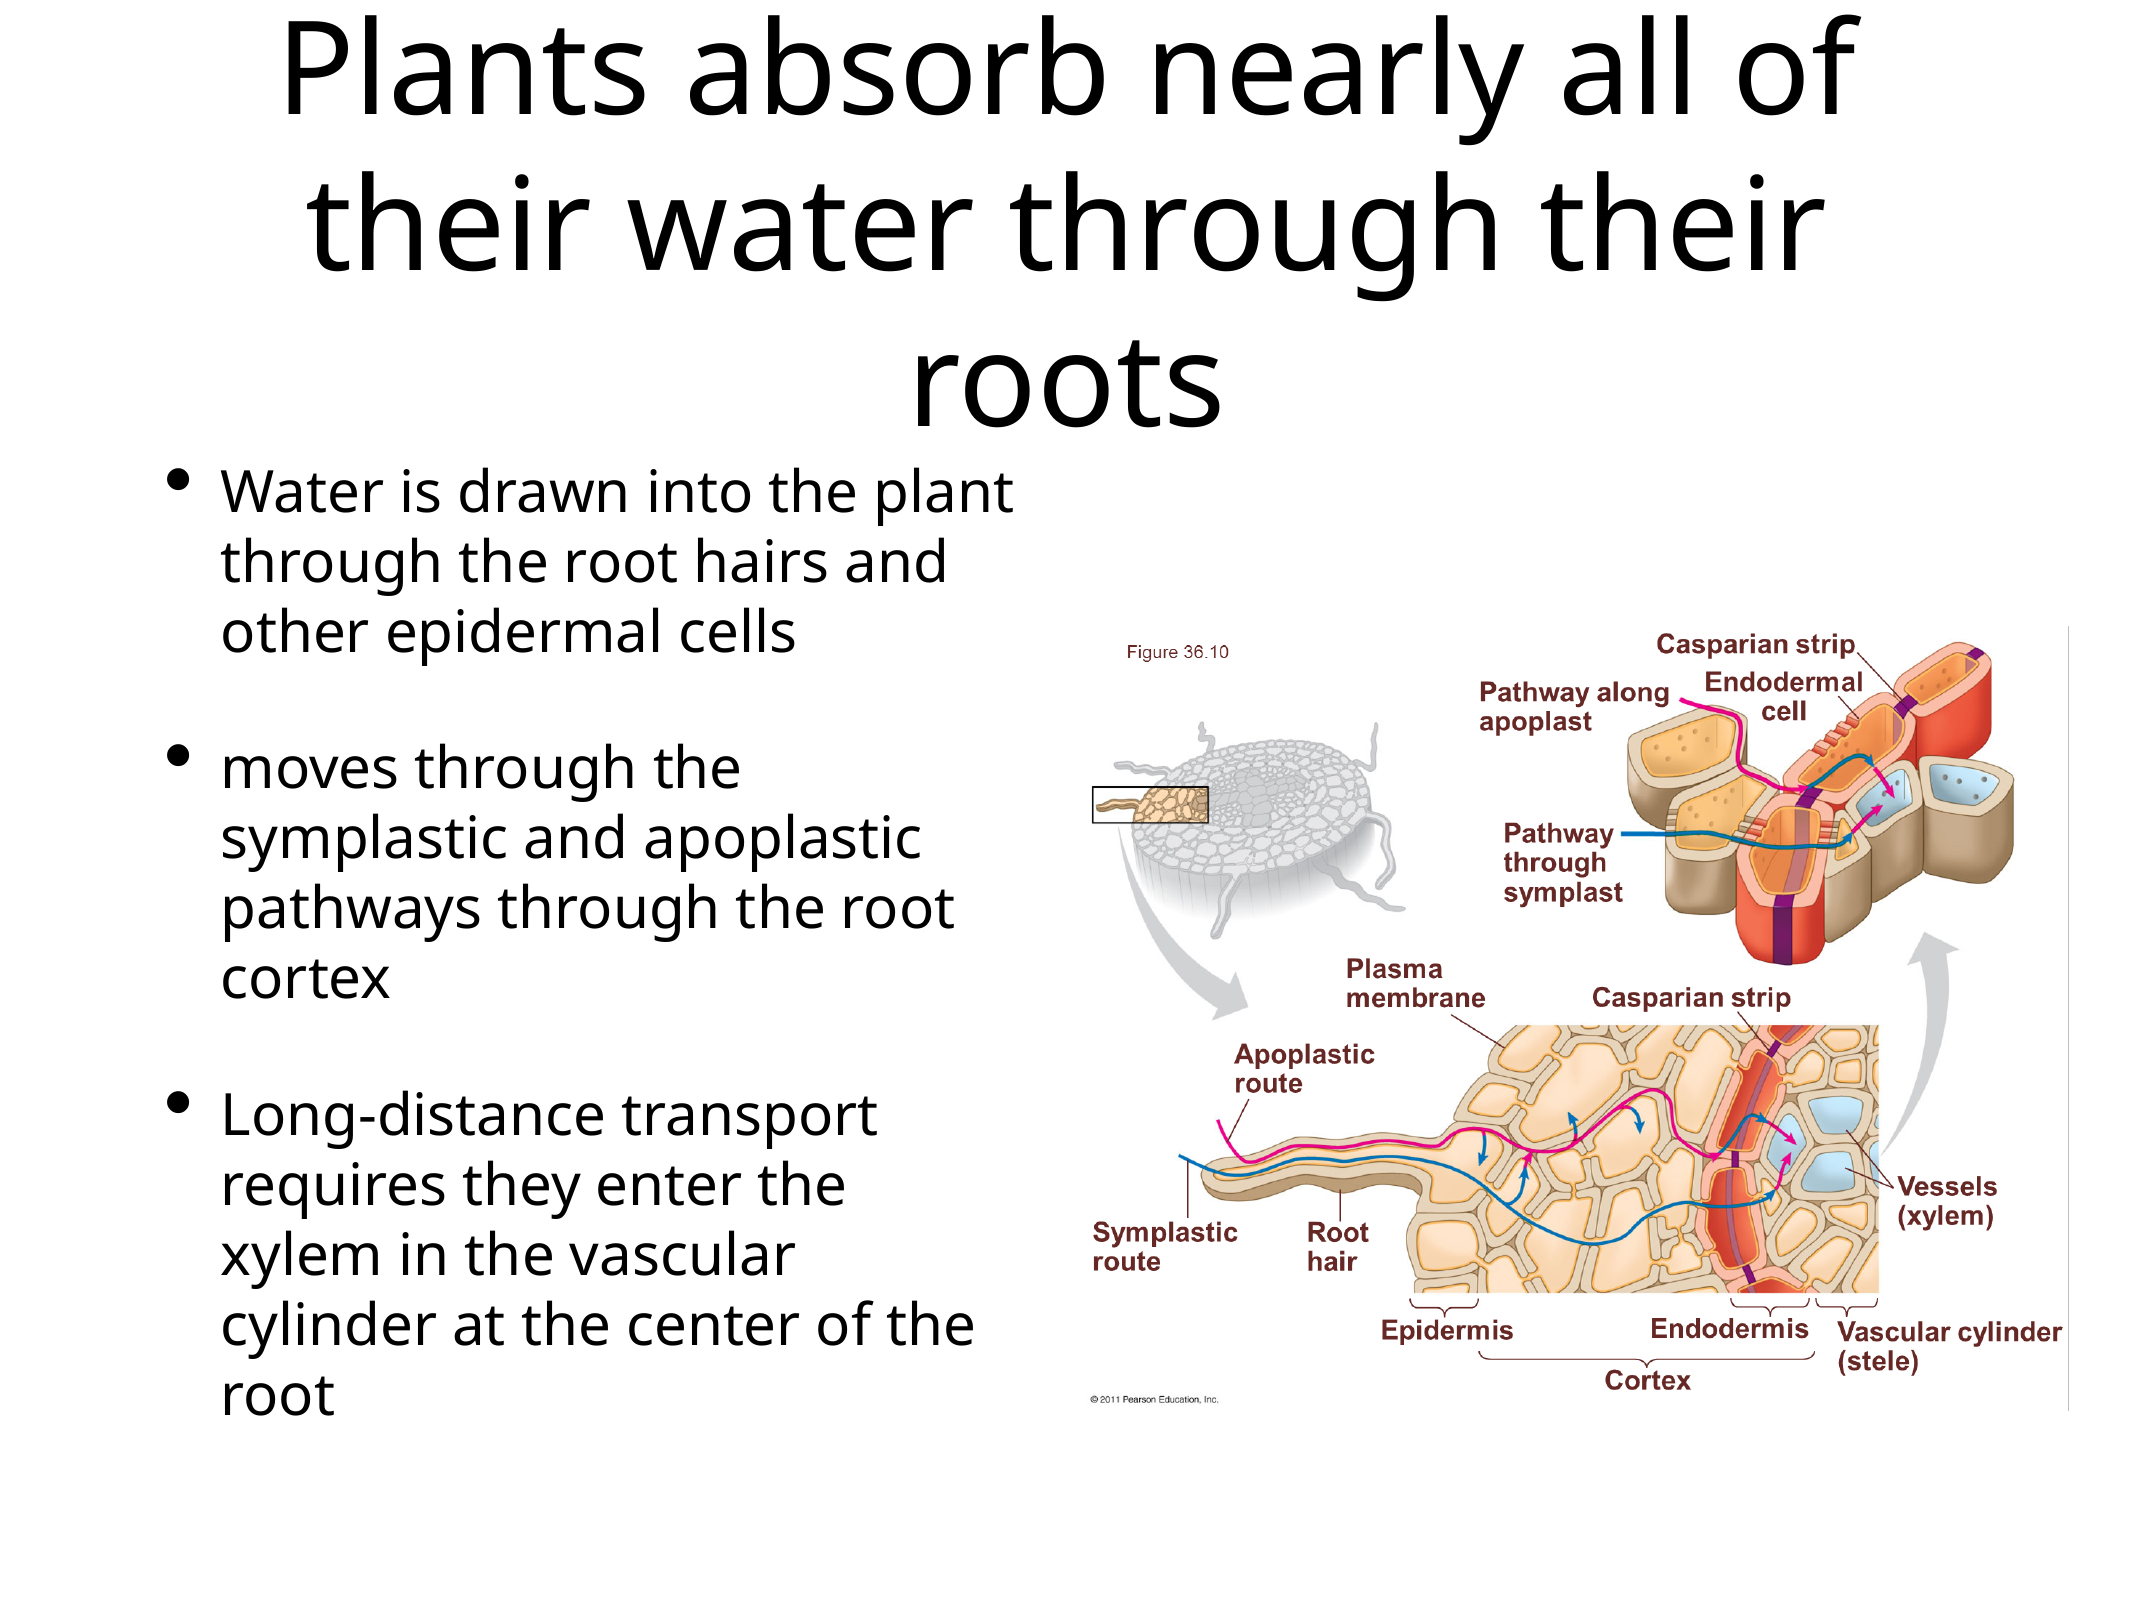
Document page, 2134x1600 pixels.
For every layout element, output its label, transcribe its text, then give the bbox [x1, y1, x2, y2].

list Water is drawn into the plant through the root hairs and other epidermal cells moves through the symplastic and apoplastic pathways through the root cortex Long-distance transport requires they enter the xylem in the vascular cylinder at the center of the root [155, 424, 1032, 1457]
picture [1074, 618, 2080, 1413]
title Plants absorb nearly all of their water through their roots [155, 41, 1978, 397]
